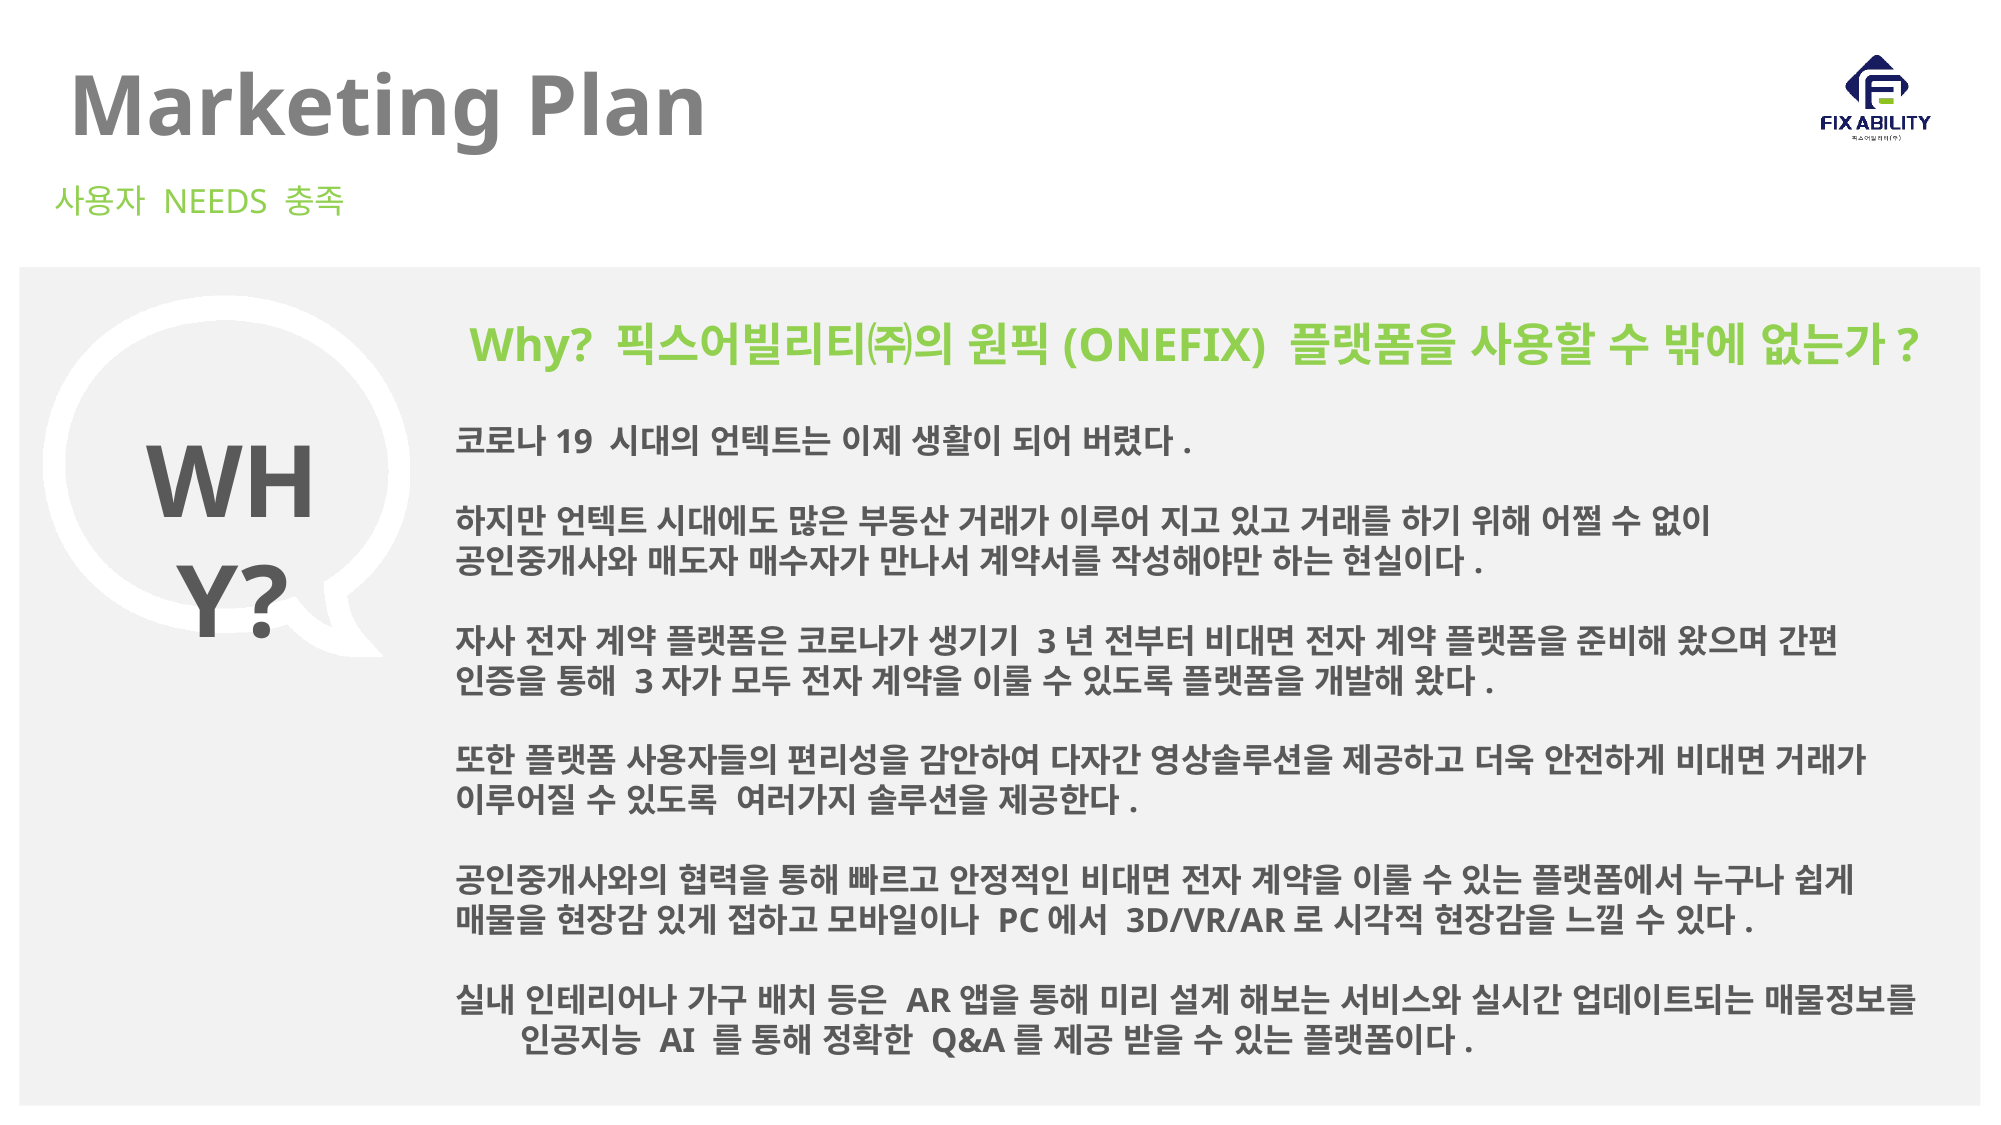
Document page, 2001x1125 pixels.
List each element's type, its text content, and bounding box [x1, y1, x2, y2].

picture [1821, 54, 1931, 141]
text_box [42, 271, 410, 681]
text_box Why? 픽스어빌리티㈜의 원픽(ONEFIX) 플랫폼을 사용할 수 밖에 없는가? 코로나19 시대의 언텍트는 이제 생활이 되어 버렸다. 하지만 언텍트 시대에도 많은 부동산 거래가 이루어 지고 있고 거래를 하기 위해 어쩔 수 없이 공인중개사와 매도자 매수자가 만나서 계약서를 작성해야만 하는 현실이다. 자사 전자 계약 플랫폼은 코로나가 생기기 3년 전부터 비대면 전자 계약 플랫폼을 준비해 왔으며 간편 인증을 통해 3자가 모두 전자 계약을 이룰 수 있도록 플랫폼을 개발해 왔다. 또한 플랫폼 사용자들의 편리성을 감안하여 다자간 영상솔루션을 제공하고 더욱 안전하게 비대면 거래가 이루어질 수 있도록 여러가지 솔루션을 제공한다. 공인중개사와의 협력을 통해 빠르고 안정적인 비대면 전자 계약을 이룰 수 있는 플랫폼에서 누구나 쉽게 매물을 현장감 있게 접하고 모바일이나 PC에서 3D/VR/AR로 시각적 현장감을 느낄 수 있다. 실내 인테리어나 가구 배치 등은 AR앱을 통해 미리 설계 해보는 서비스와 실시간 업데이트되는 매물정보를 인공지능 AI 를 통해 정확한 Q&A를 제공 받을 수 있는 플랫폼이다. [430, 300, 1958, 1074]
text_box 사용자 NEEDS 충족 [14, 172, 386, 235]
title Marketing Plan [53, 27, 1785, 178]
text_box [17, 265, 1982, 1108]
